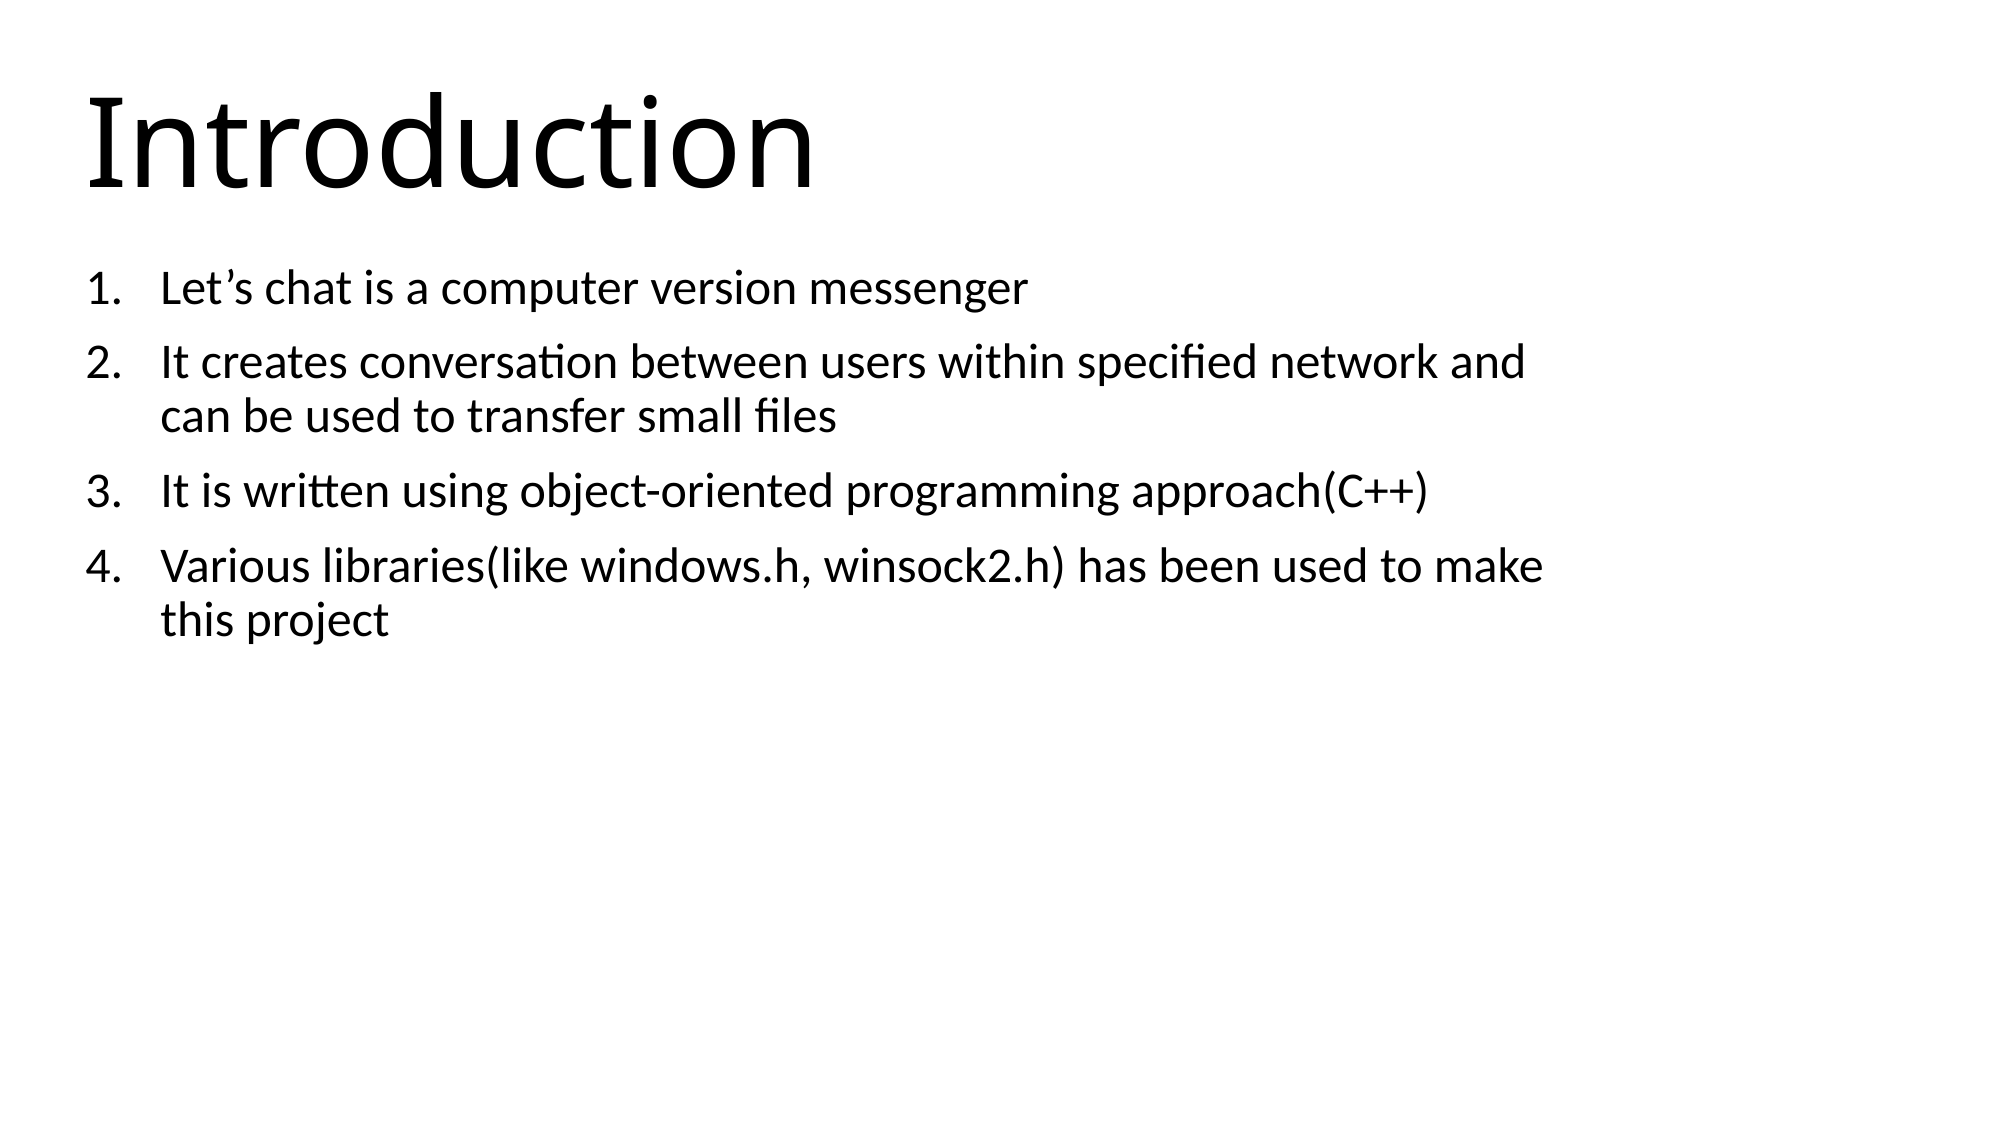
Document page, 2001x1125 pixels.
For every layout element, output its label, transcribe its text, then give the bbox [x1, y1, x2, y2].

title Introduction [70, 52, 1571, 223]
subtitle Let’s chat is a computer version messenger It creates conversation between users within specified network and can be used to transfer small files It is written using object-oriented programming approach(C++) Various libraries(like windows.h, winsock2.h) has been used to make this project [70, 253, 1571, 959]
